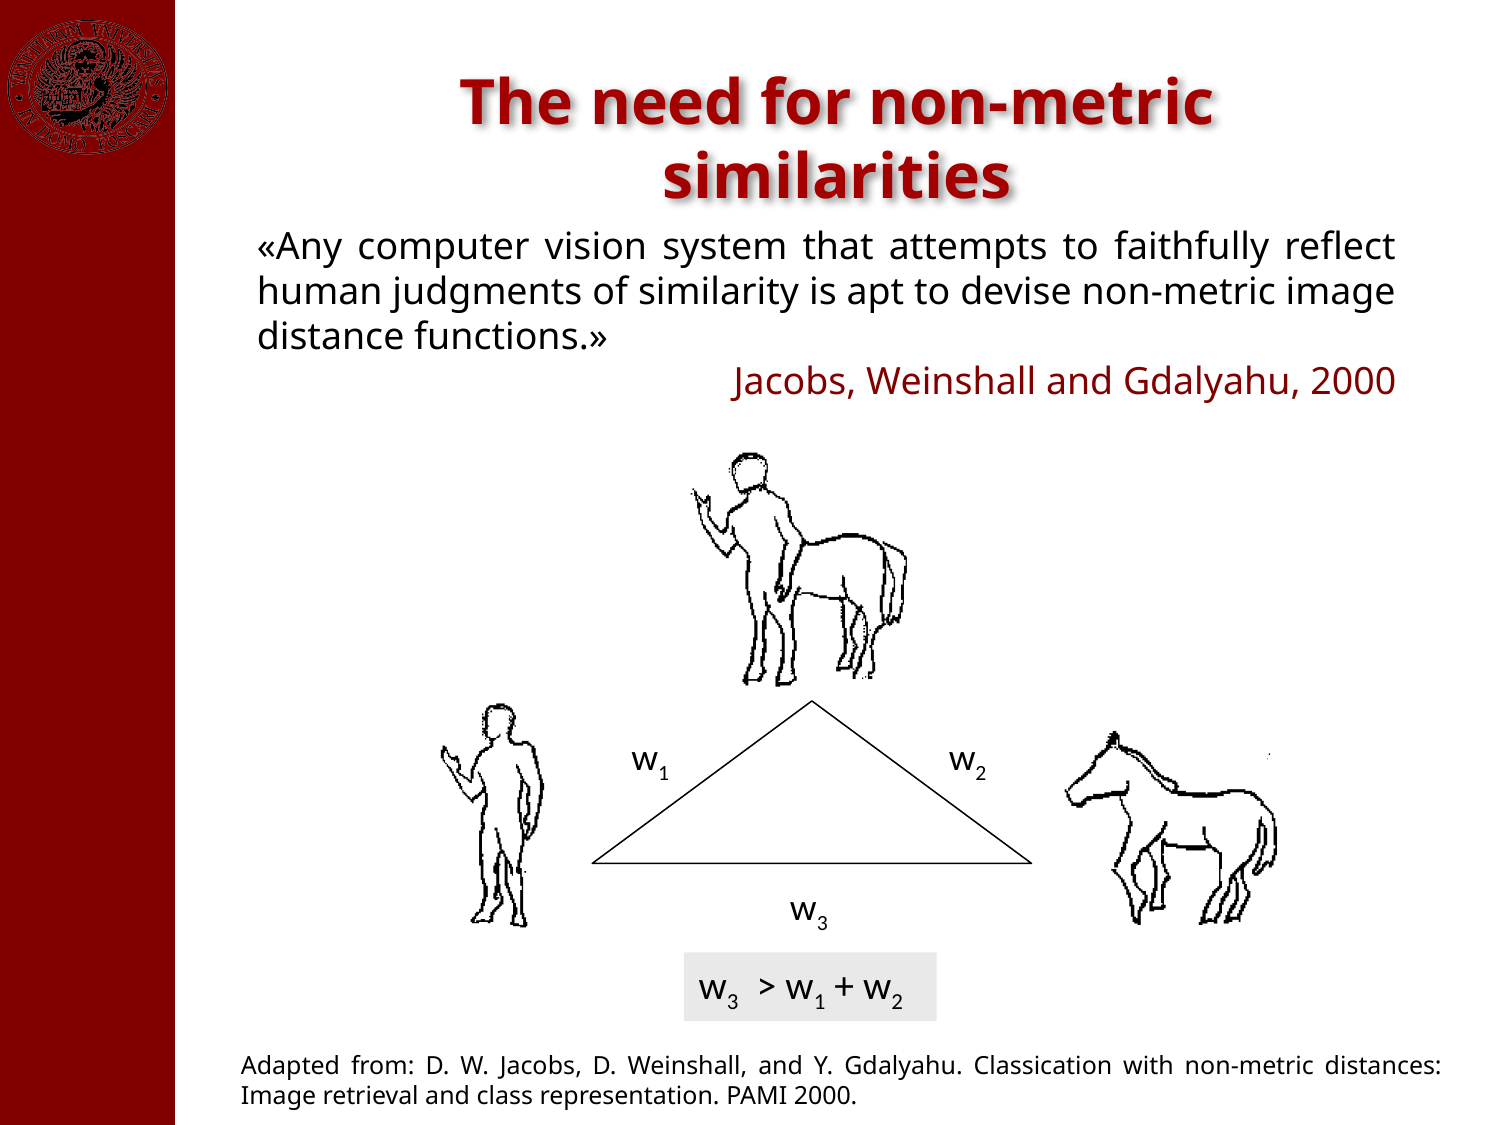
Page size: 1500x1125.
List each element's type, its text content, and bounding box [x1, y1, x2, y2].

text_box The need for non-metric similarities [262, 42, 1413, 231]
picture [0, 12, 175, 275]
text_box «Any computer vision system that attempts to faithfully reflect human judgments of similarity is apt to devise non-metric image distance functions.» Jacobs, Weinshall and Gdalyahu, 2000 [242, 214, 1412, 415]
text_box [225, 425, 1459, 1118]
